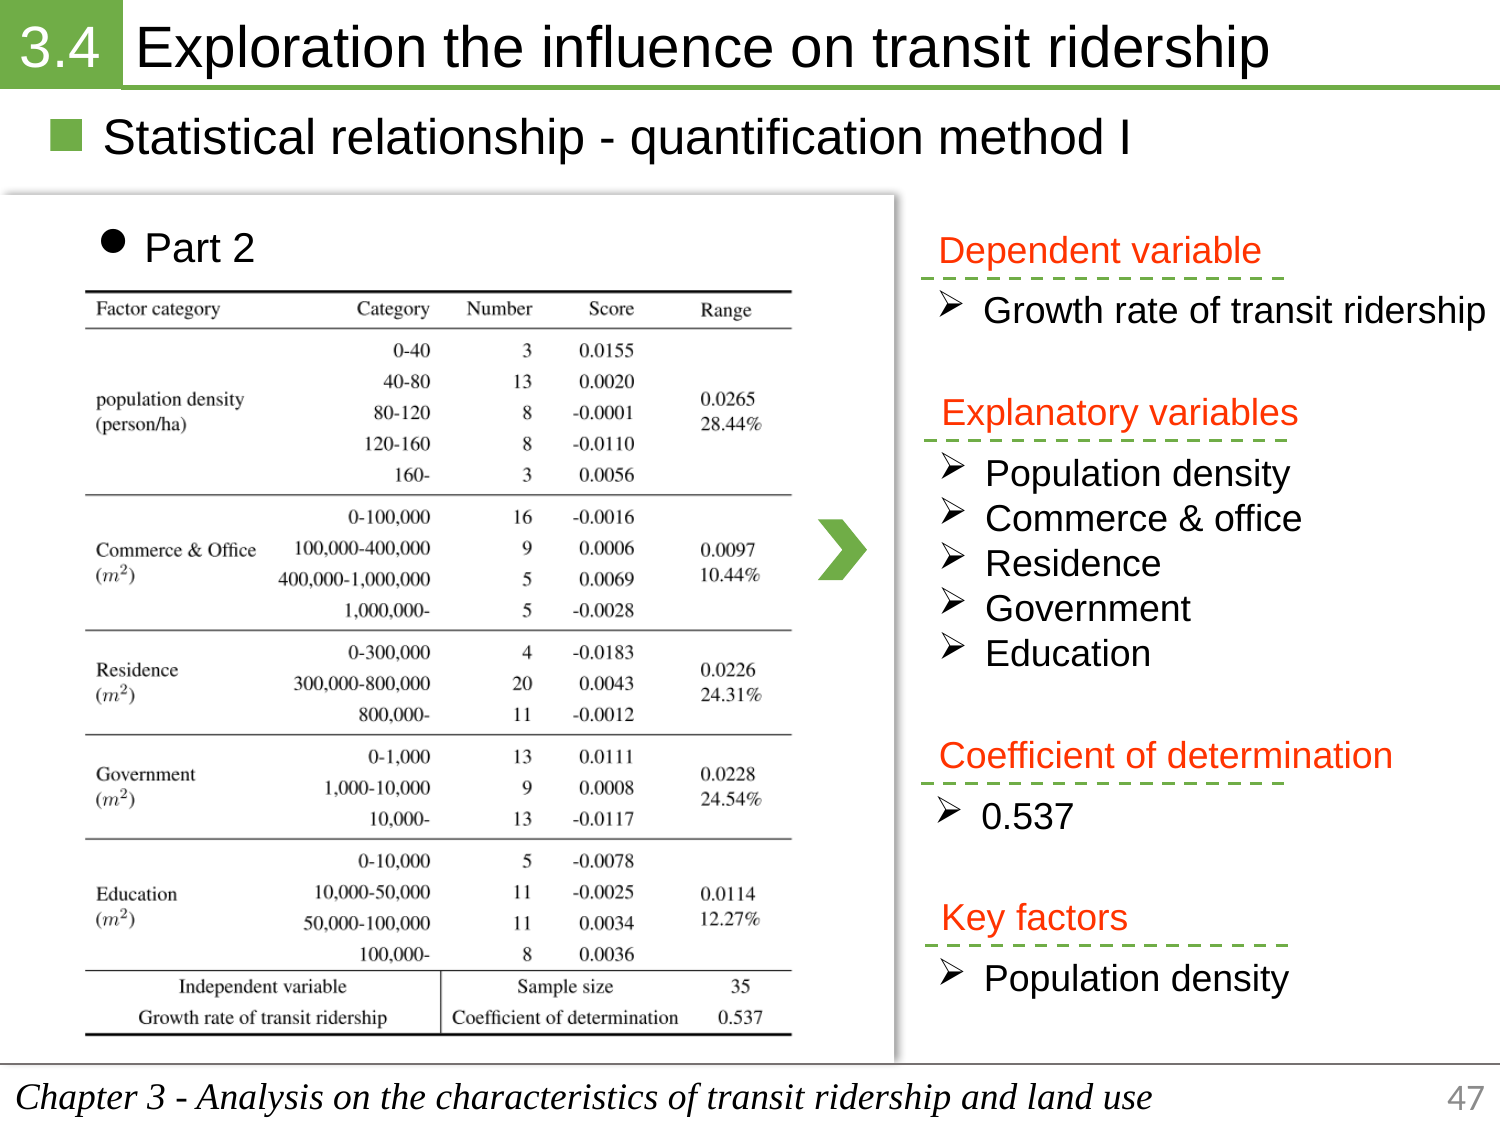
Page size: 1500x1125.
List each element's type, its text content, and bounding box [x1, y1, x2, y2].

text_box 3.4 [0, 0, 121, 87]
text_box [918, 723, 1412, 846]
text_box Chapter 3 - Analysis on the characteristics of transit ridership and land use [0, 1065, 1162, 1125]
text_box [918, 218, 1500, 340]
text_box Exploration the influence on transit ridership [121, 1, 1500, 85]
text_box [815, 518, 869, 582]
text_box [921, 380, 1321, 684]
slide_number 47 [1162, 1065, 1500, 1125]
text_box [922, 885, 1440, 1008]
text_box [50, 96, 1155, 173]
text_box Part 2 [82, 213, 271, 279]
picture [81, 285, 797, 1043]
text_box [0, 194, 895, 1063]
